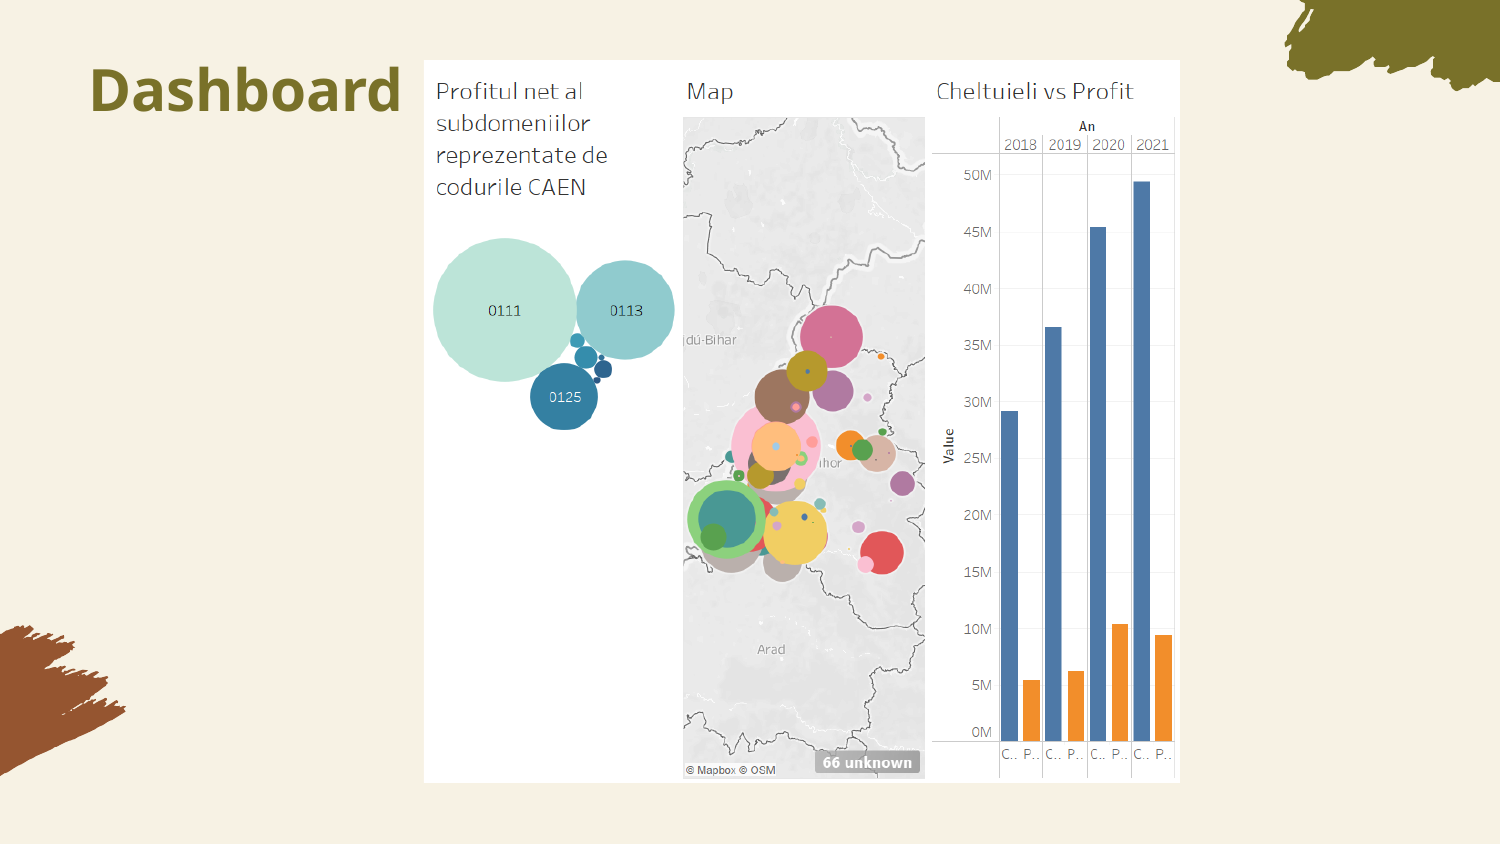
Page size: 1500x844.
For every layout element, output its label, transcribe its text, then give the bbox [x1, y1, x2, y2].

title Dashboard [73, 37, 1340, 132]
picture [423, 60, 1181, 784]
text_box [1287, 0, 1500, 92]
text_box [0, 625, 127, 777]
